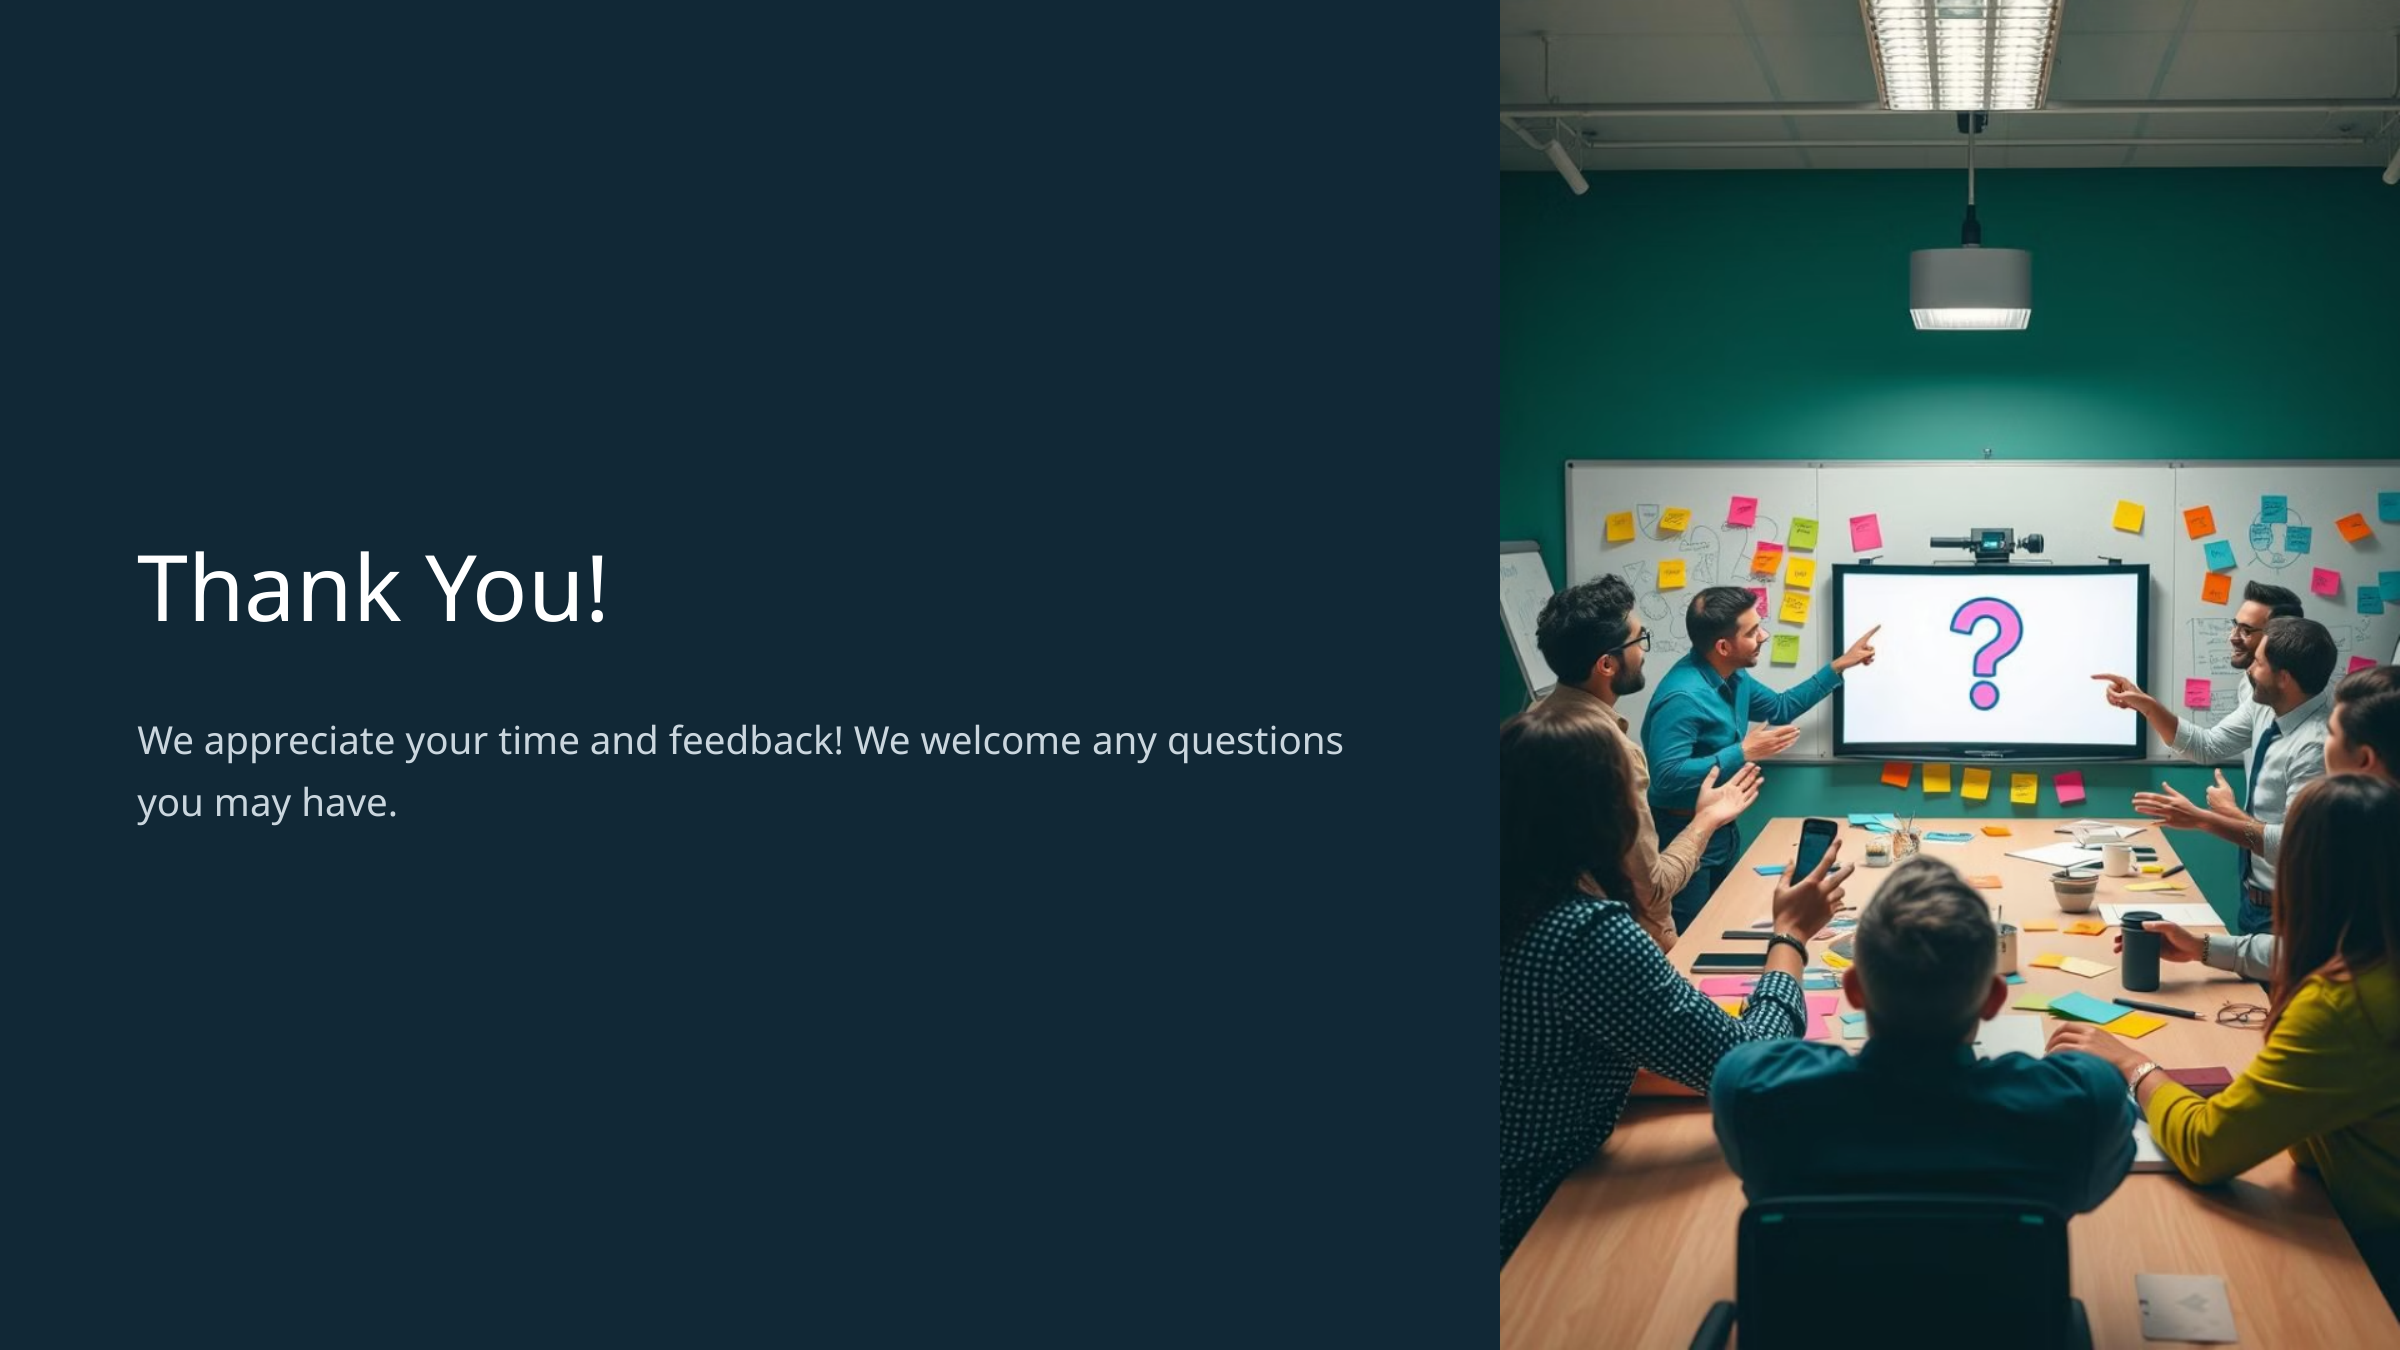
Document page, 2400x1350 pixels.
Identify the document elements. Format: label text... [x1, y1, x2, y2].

text_box We appreciate your time and feedback! We welcome any questions you may have. [137, 699, 1363, 825]
text_box Thank You! [137, 524, 1062, 641]
picture [1499, 0, 2400, 1350]
